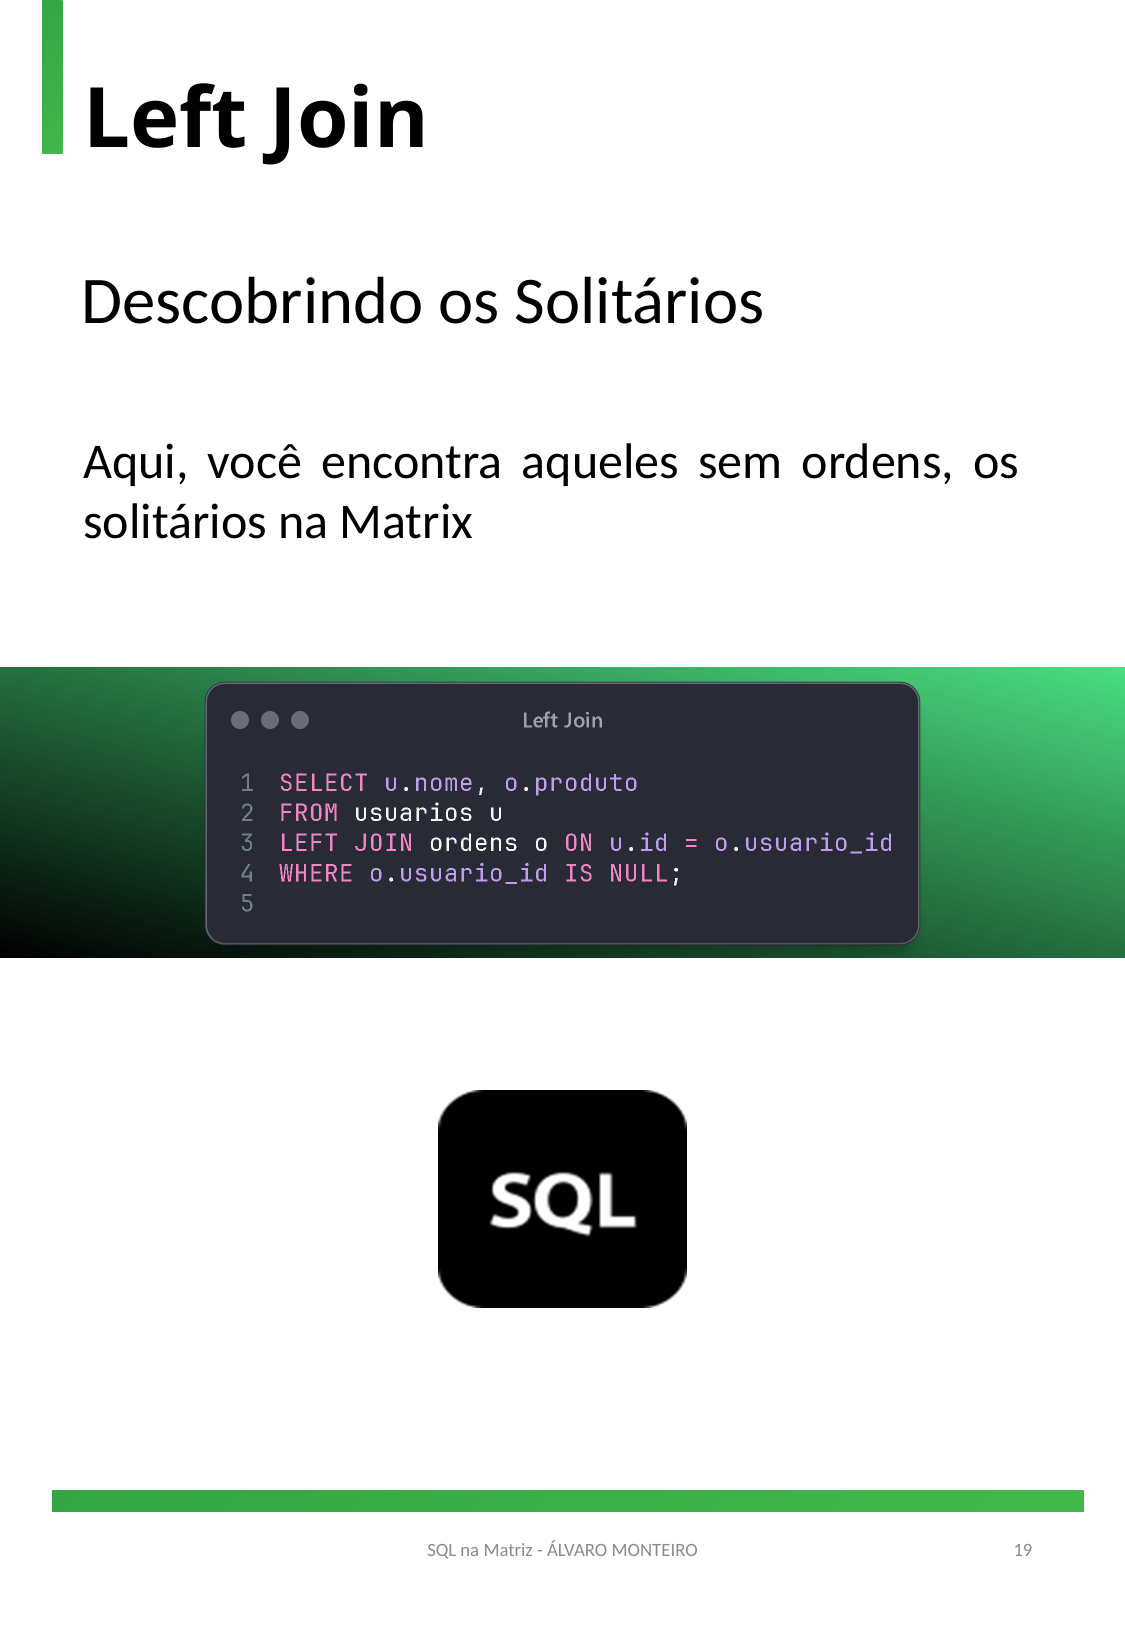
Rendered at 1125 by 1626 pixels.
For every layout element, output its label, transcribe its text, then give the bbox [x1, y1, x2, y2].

text_box Aqui, você encontra aqueles sem ordens, os solitários na Matrix [68, 421, 1035, 557]
footer SQL na Matriz - ÁLVARO MONTEIRO [372, 1506, 753, 1593]
text_box [41, 0, 64, 154]
text_box [51, 1490, 1085, 1513]
slide_number 19 [794, 1506, 1048, 1593]
picture [437, 1090, 688, 1308]
text_box Descobrindo os Solitários [67, 248, 1034, 344]
text_box Left Join [68, 56, 1124, 171]
picture [0, 667, 1125, 958]
